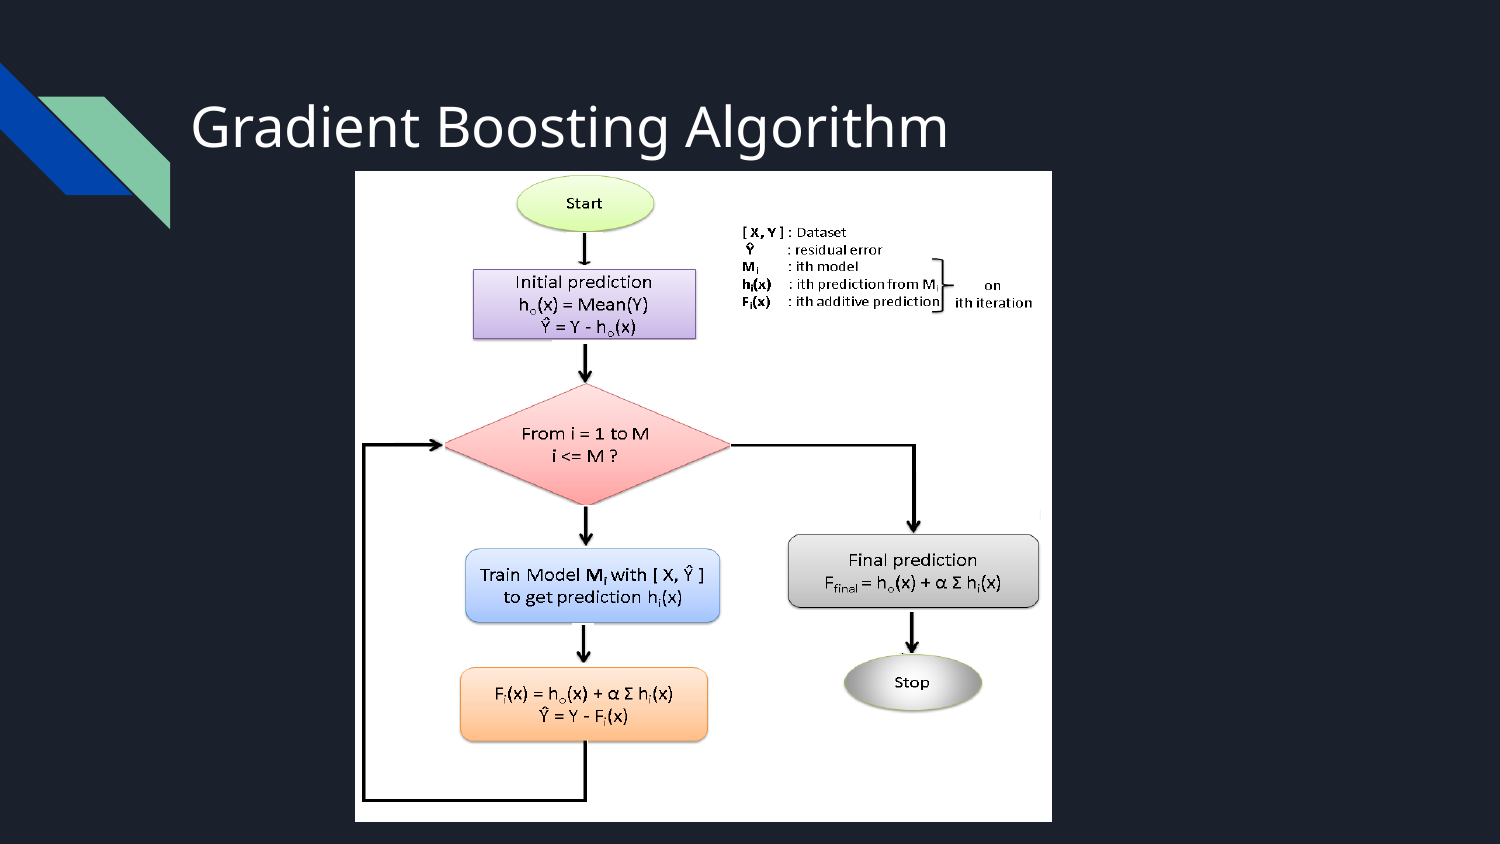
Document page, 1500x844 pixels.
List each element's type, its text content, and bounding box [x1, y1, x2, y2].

title Gradient Boosting Algorithm [175, 55, 1427, 166]
picture [355, 171, 1052, 822]
